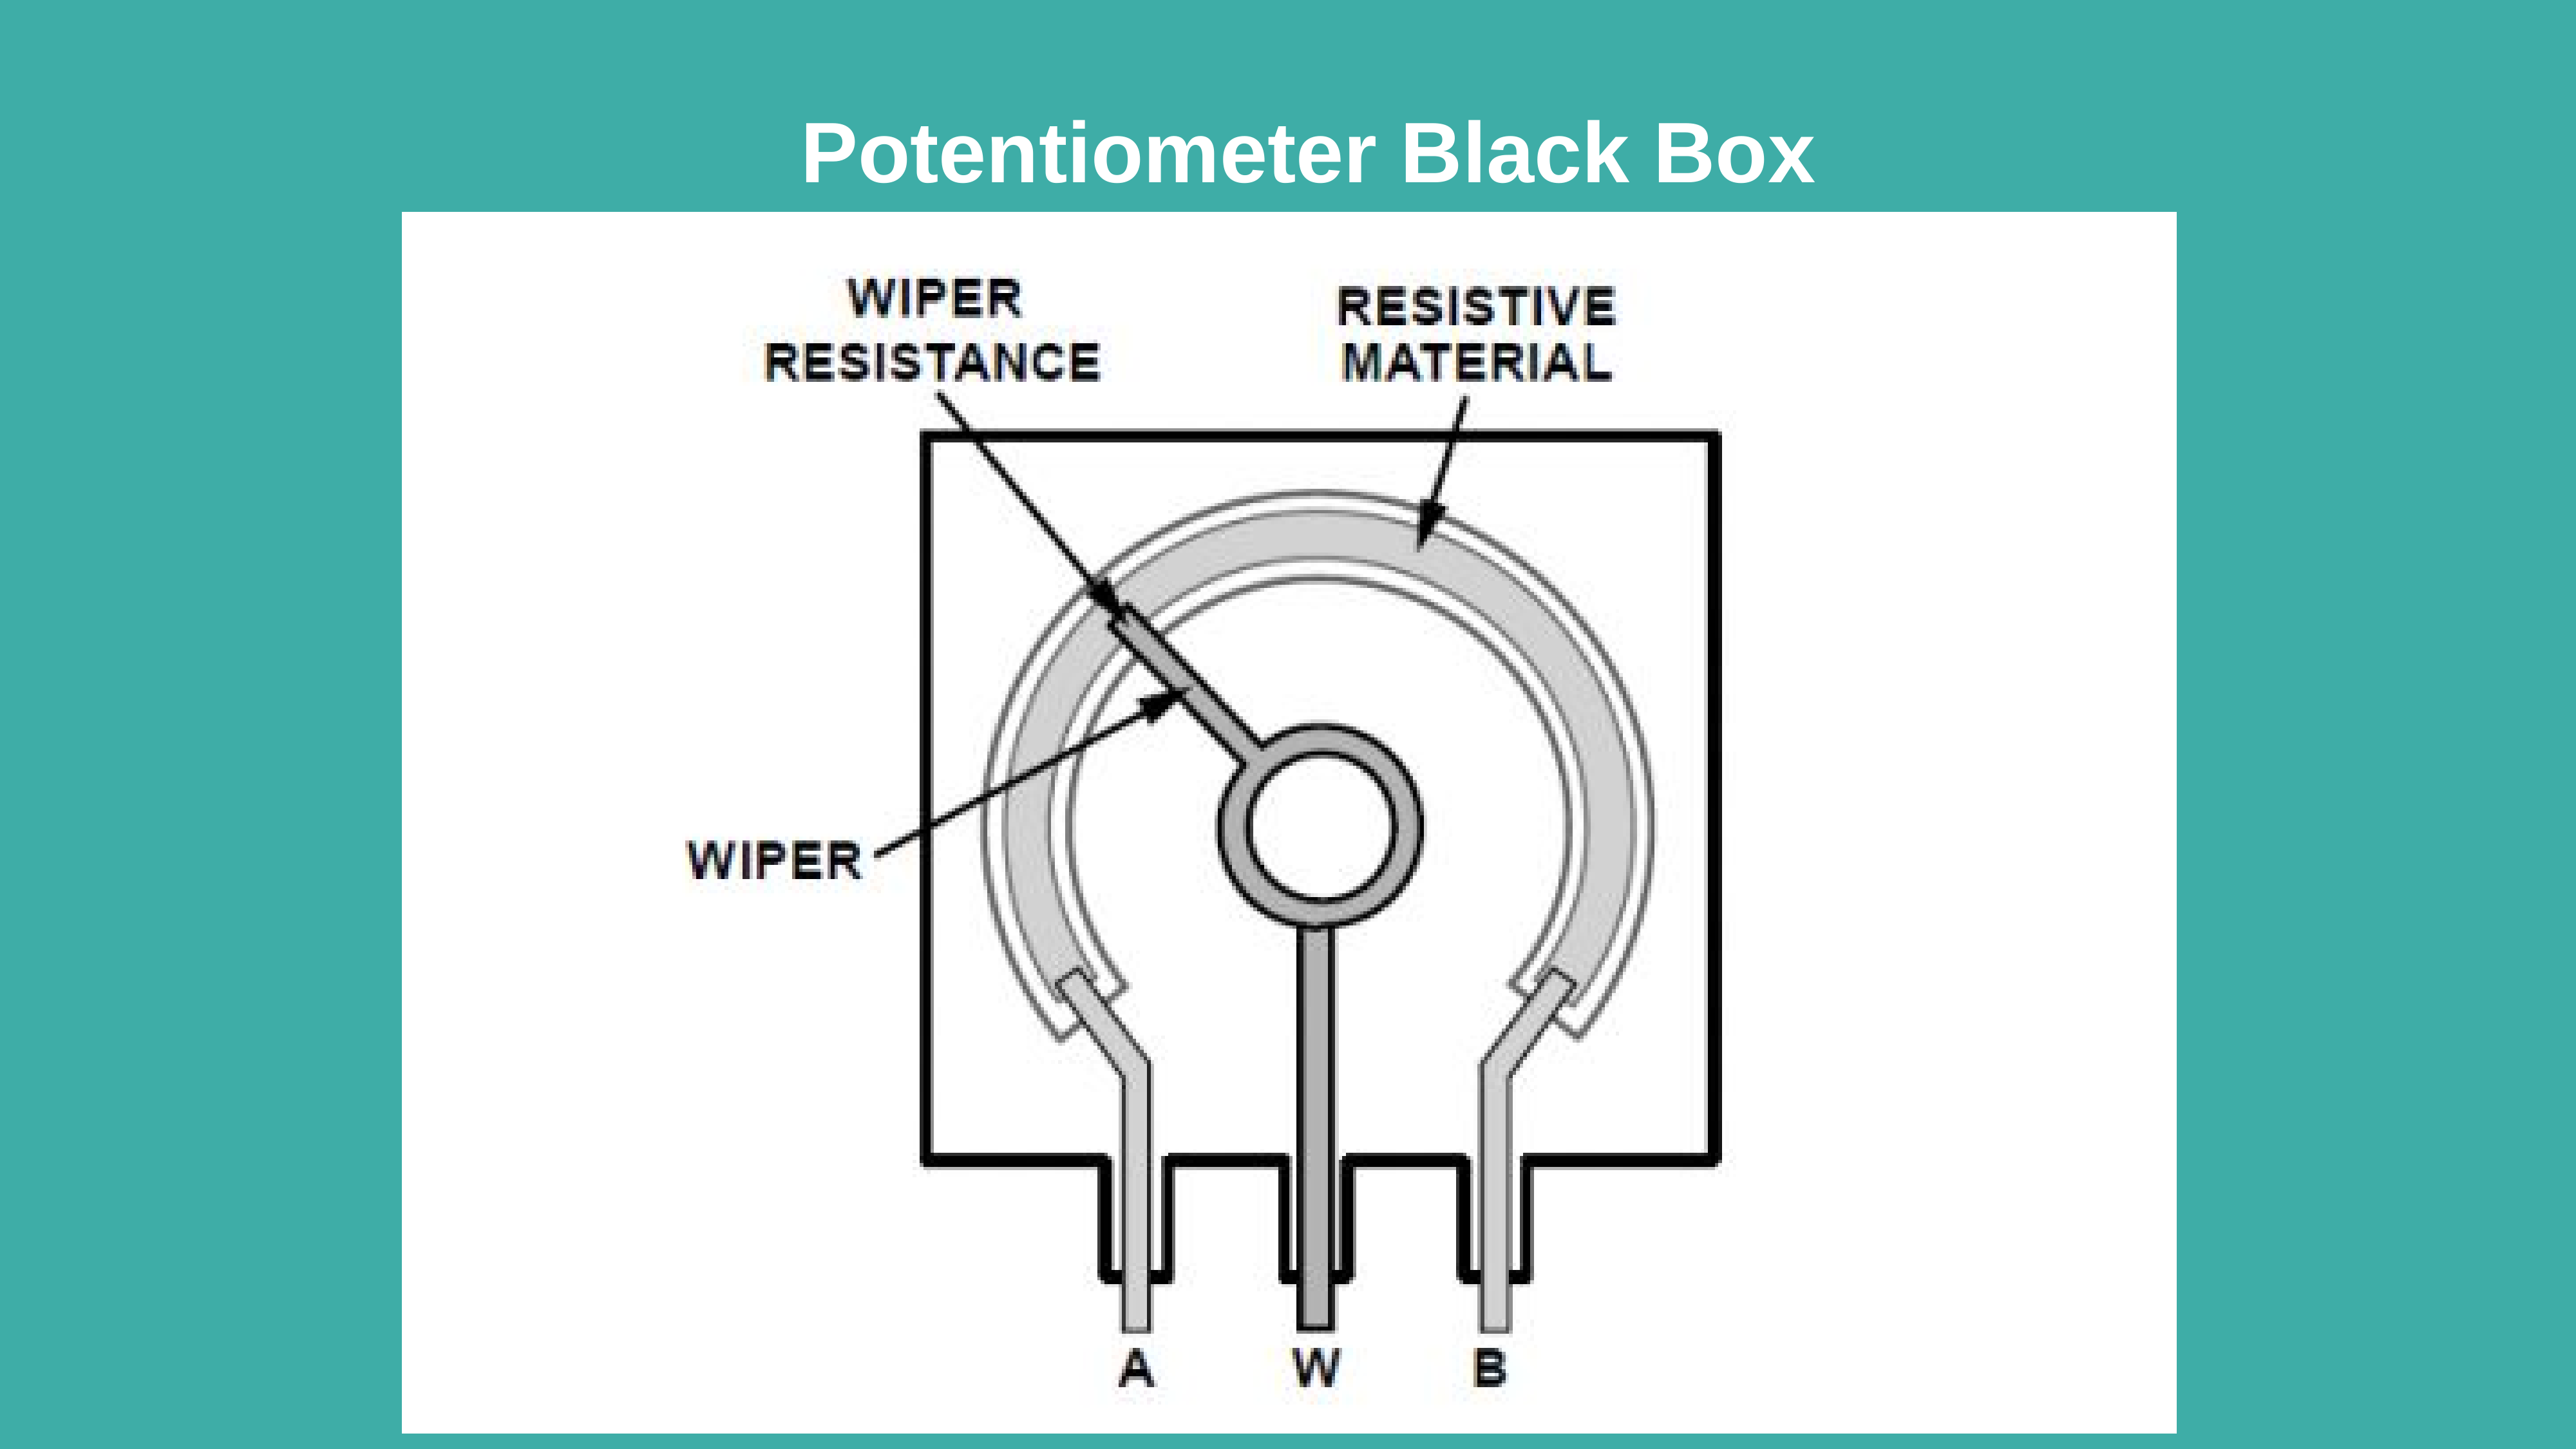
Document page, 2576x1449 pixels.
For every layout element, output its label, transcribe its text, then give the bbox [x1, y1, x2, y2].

list Potentiometer Black Box [272, 99, 2345, 197]
picture [402, 212, 2177, 1434]
